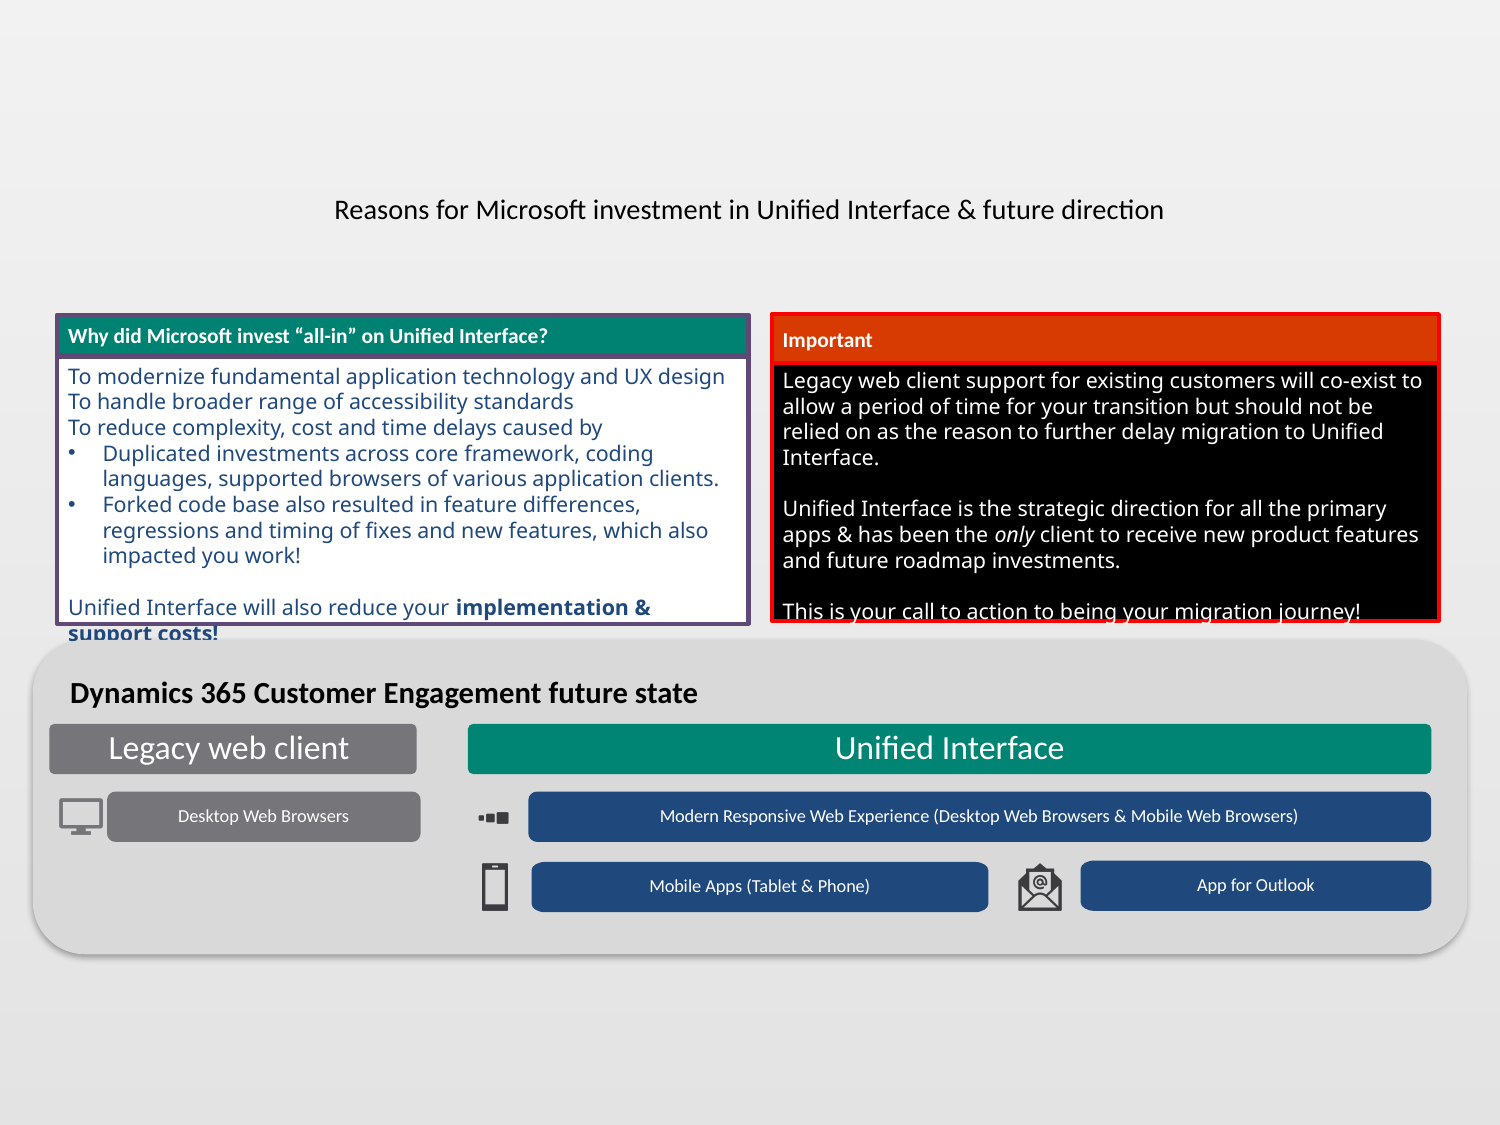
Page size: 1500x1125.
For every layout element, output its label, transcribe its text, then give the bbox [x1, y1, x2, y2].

text_box [465, 790, 521, 845]
text_box Dynamics 365 Customer Engagement future state [32, 639, 1468, 956]
text_box Mobile Apps (Tablet & Phone) [529, 859, 991, 915]
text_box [56, 314, 749, 625]
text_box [771, 313, 1440, 621]
text_box App for Outlook [1078, 858, 1434, 913]
text_box [53, 789, 106, 844]
text_box [1012, 859, 1068, 915]
text_box [467, 859, 523, 915]
text_box Unified Interface [465, 721, 1434, 777]
title Reasons for Microsoft investment in Unified Interface & future direction [54, 183, 1446, 233]
text_box Legacy web client [47, 721, 419, 777]
text_box Desktop Web Browsers [104, 789, 423, 844]
text_box Modern Responsive Web Experience (Desktop Web Browsers & Mobile Web Browsers) [526, 789, 1434, 844]
